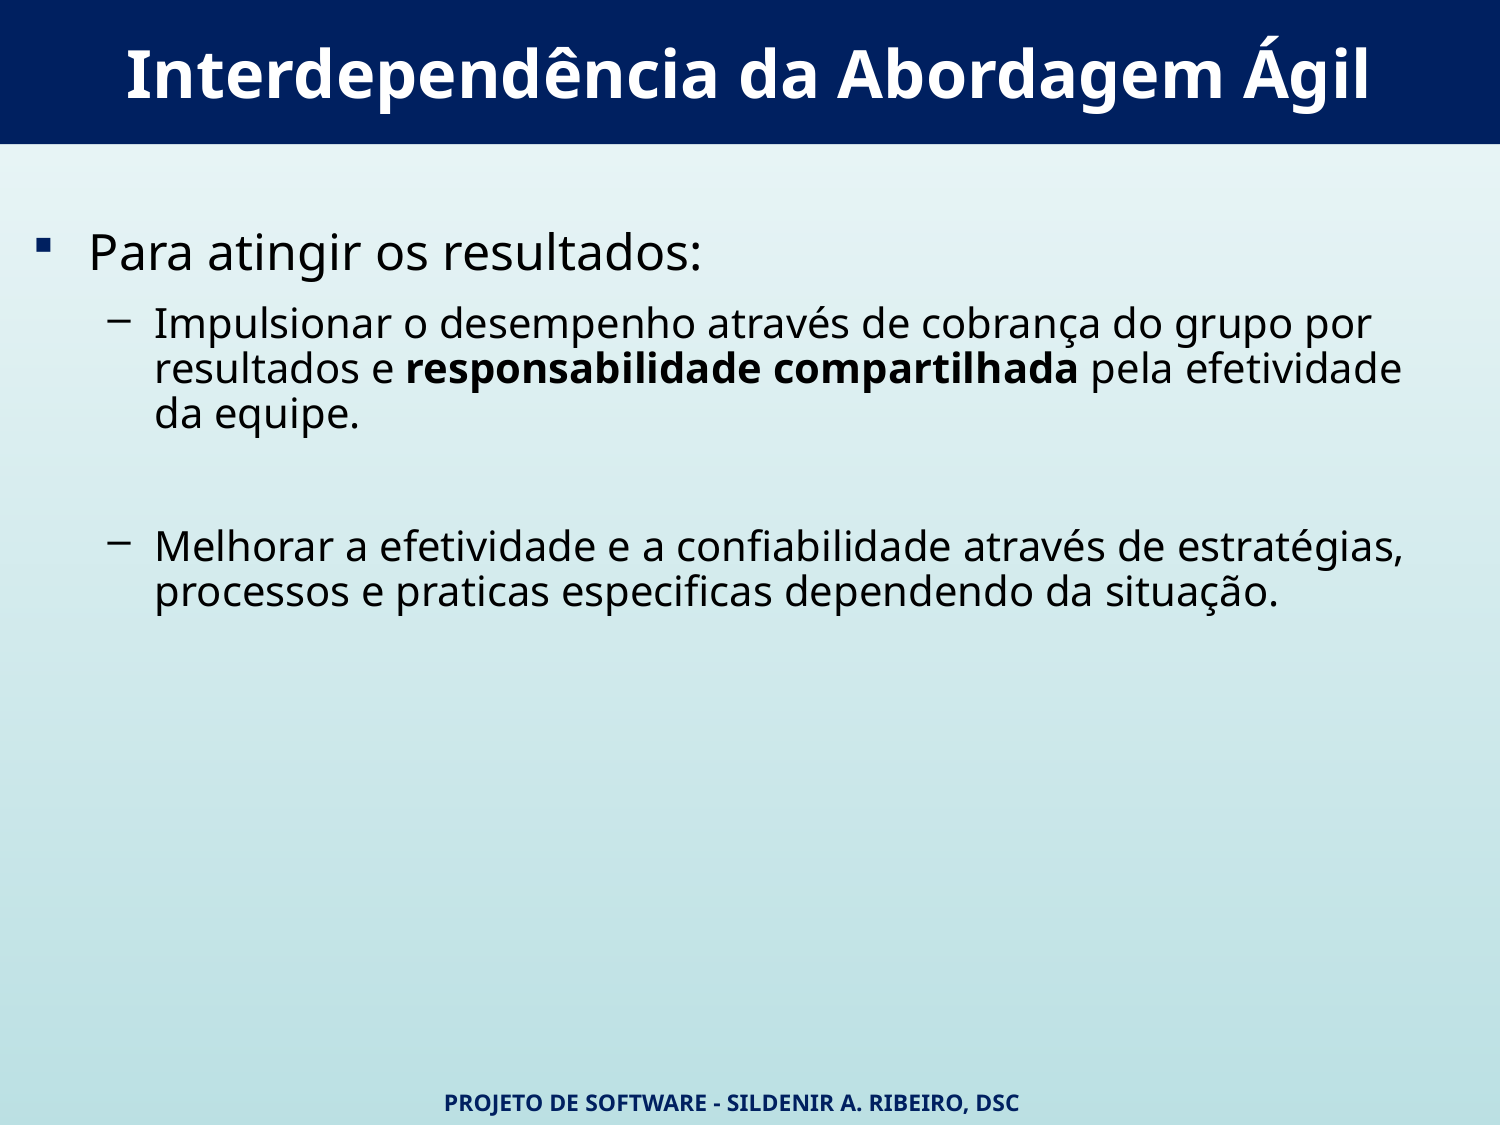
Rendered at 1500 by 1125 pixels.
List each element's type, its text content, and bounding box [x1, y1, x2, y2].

footer Projeto de Software - Sildenir A. Ribeiro, DSc [88, 1080, 1376, 1124]
title Interdependência da Abordagem Ágil [0, 0, 1500, 145]
list Para atingir os resultados: Impulsionar o desempenho através de cobrança do grupo por resultados e responsabilidade compartilhada pela efetividade da equipe. Melhorar a efetividade e a confiabilidade através de estratégias, processos e praticas especificas dependendo da situação. [17, 219, 1471, 858]
